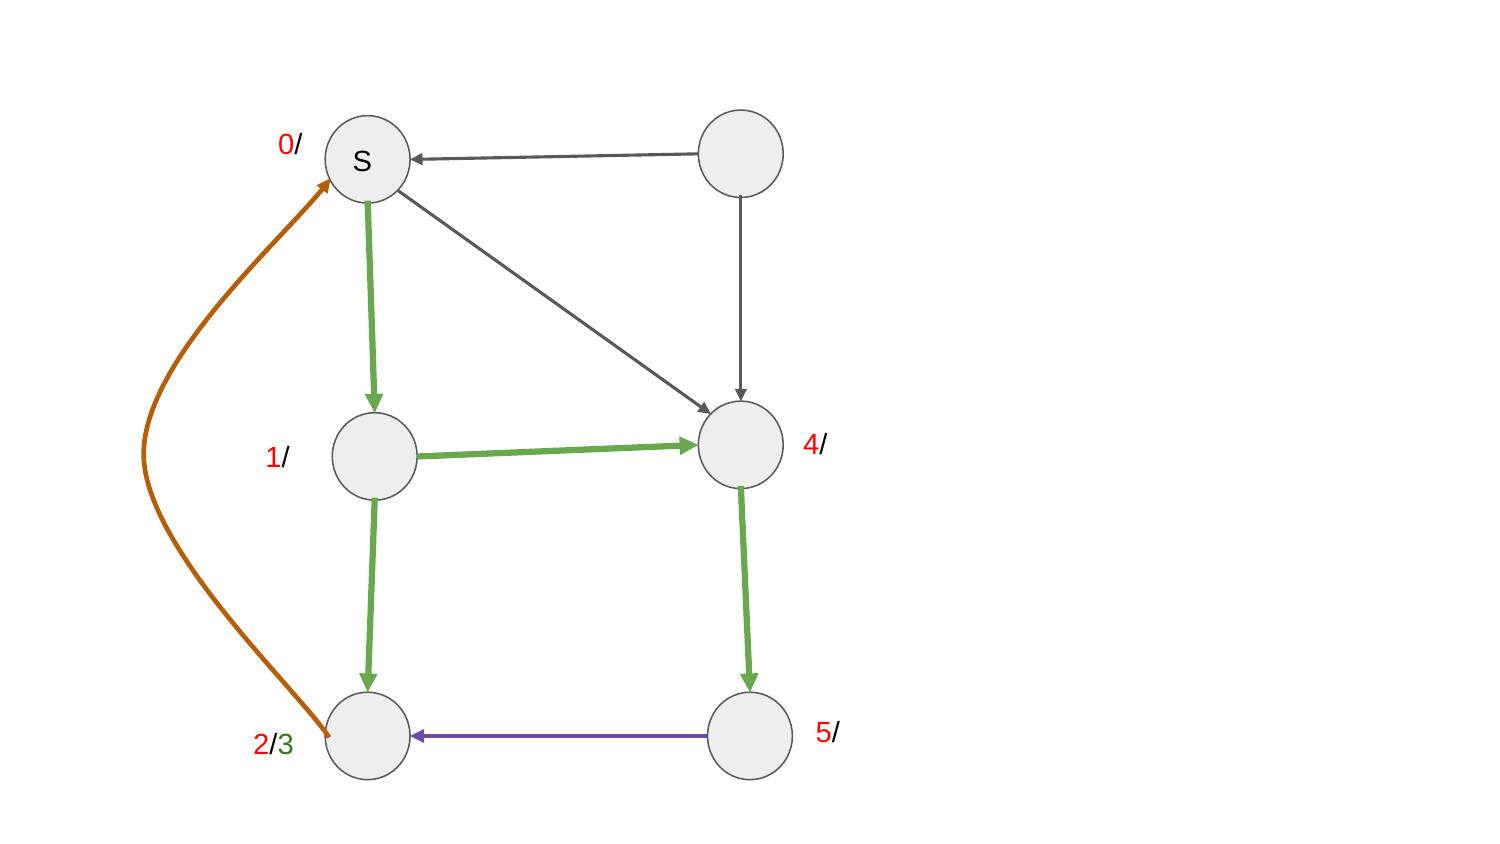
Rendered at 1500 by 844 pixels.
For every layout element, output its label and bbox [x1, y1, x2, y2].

text_box [143, 110, 793, 780]
text_box [788, 410, 923, 474]
text_box [800, 697, 936, 761]
